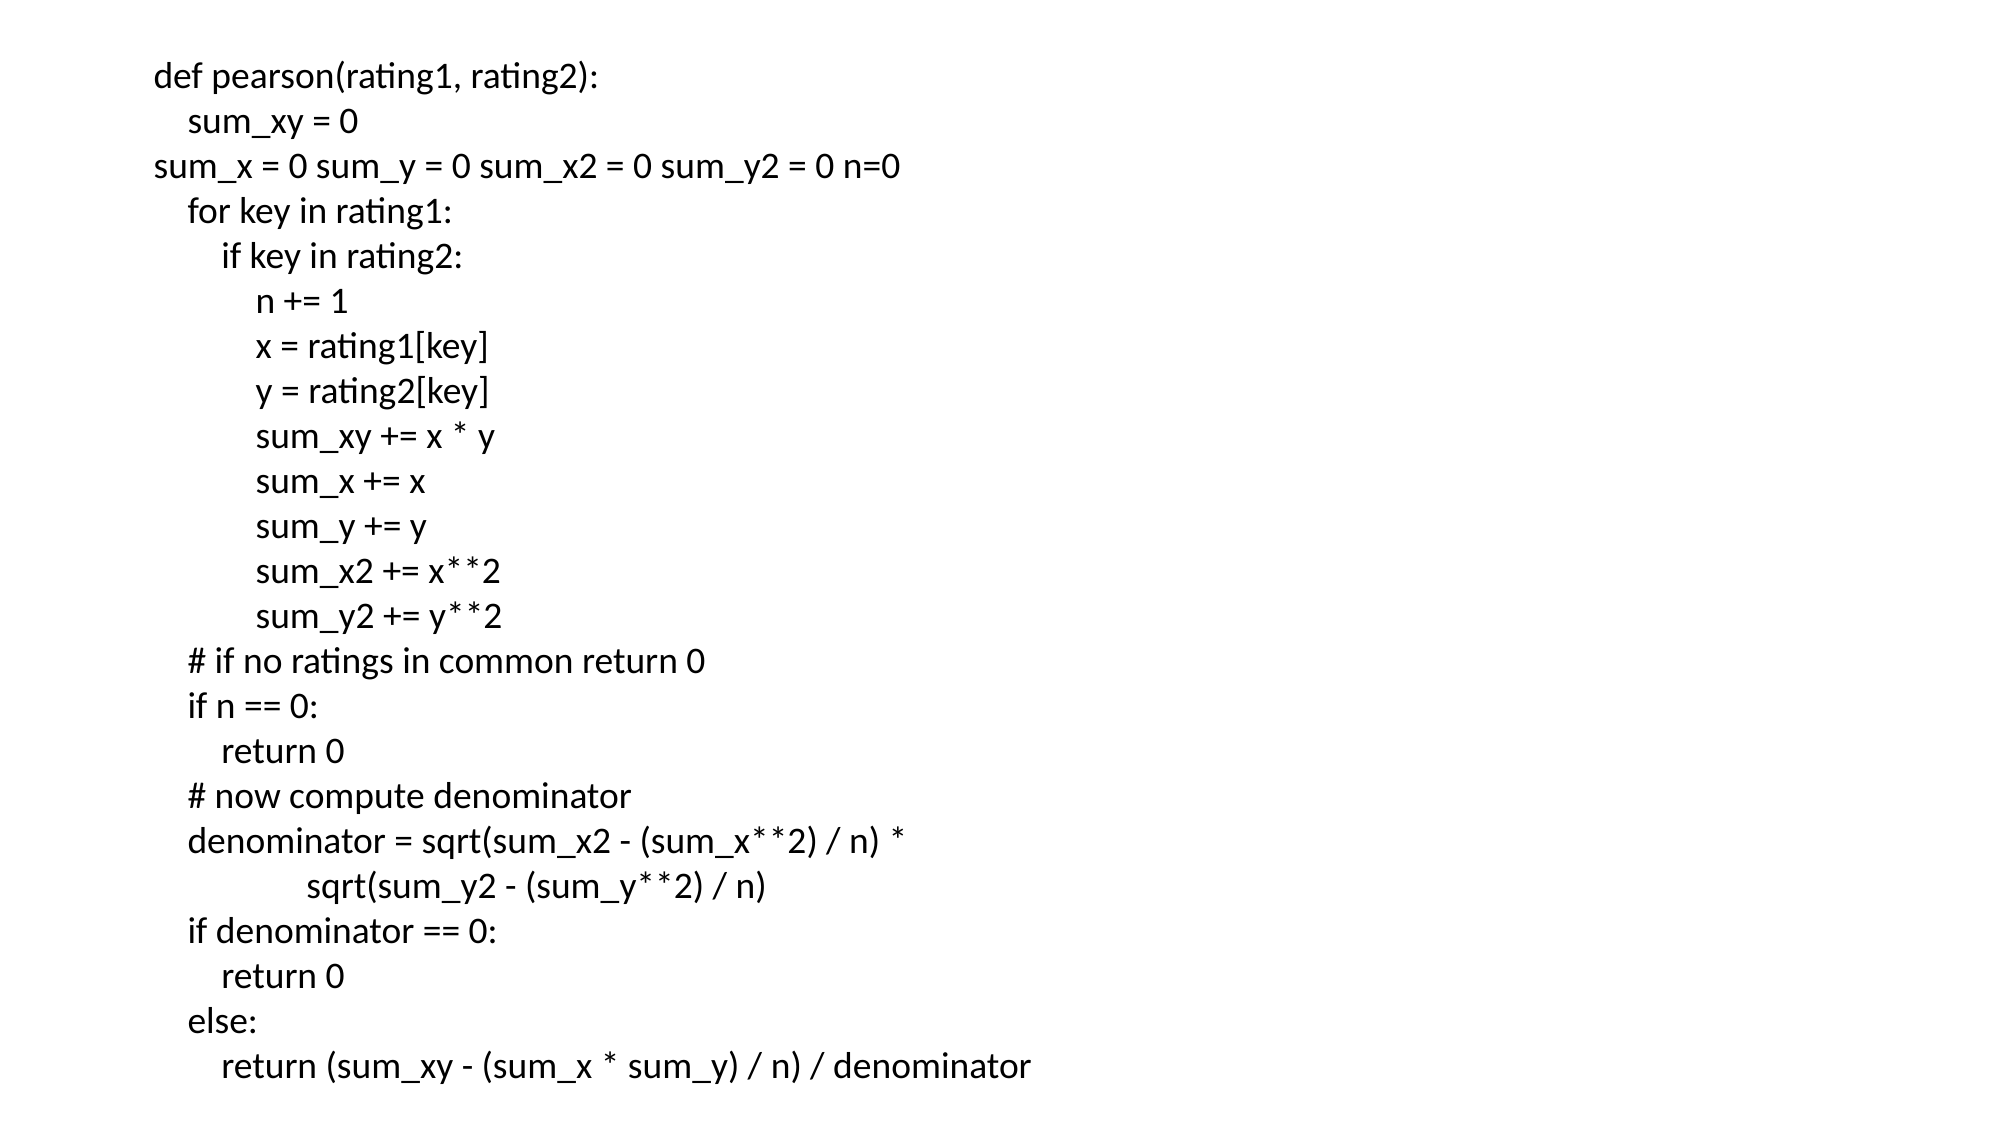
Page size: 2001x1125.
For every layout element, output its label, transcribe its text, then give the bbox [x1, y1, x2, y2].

text_box def pearson(rating1, rating2): sum_xy = 0 sum_x = 0 sum_y = 0 sum_x2 = 0 sum_y2 = 0 n=0 for key in rating1: if key in rating2: n += 1 x = rating1[key] y = rating2[key] sum_xy += x * y sum_x += x sum_y += y sum_x2 += x**2 sum_y2 += y**2 # if no ratings in common return 0 if n == 0: return 0 # now compute denominator denominator = sqrt(sum_x2 - (sum_x**2) / n) * sqrt(sum_y2 - (sum_y**2) / n) if denominator == 0: return 0 else: return (sum_xy - (sum_x * sum_y) / n) / denominator [138, 43, 1048, 1093]
